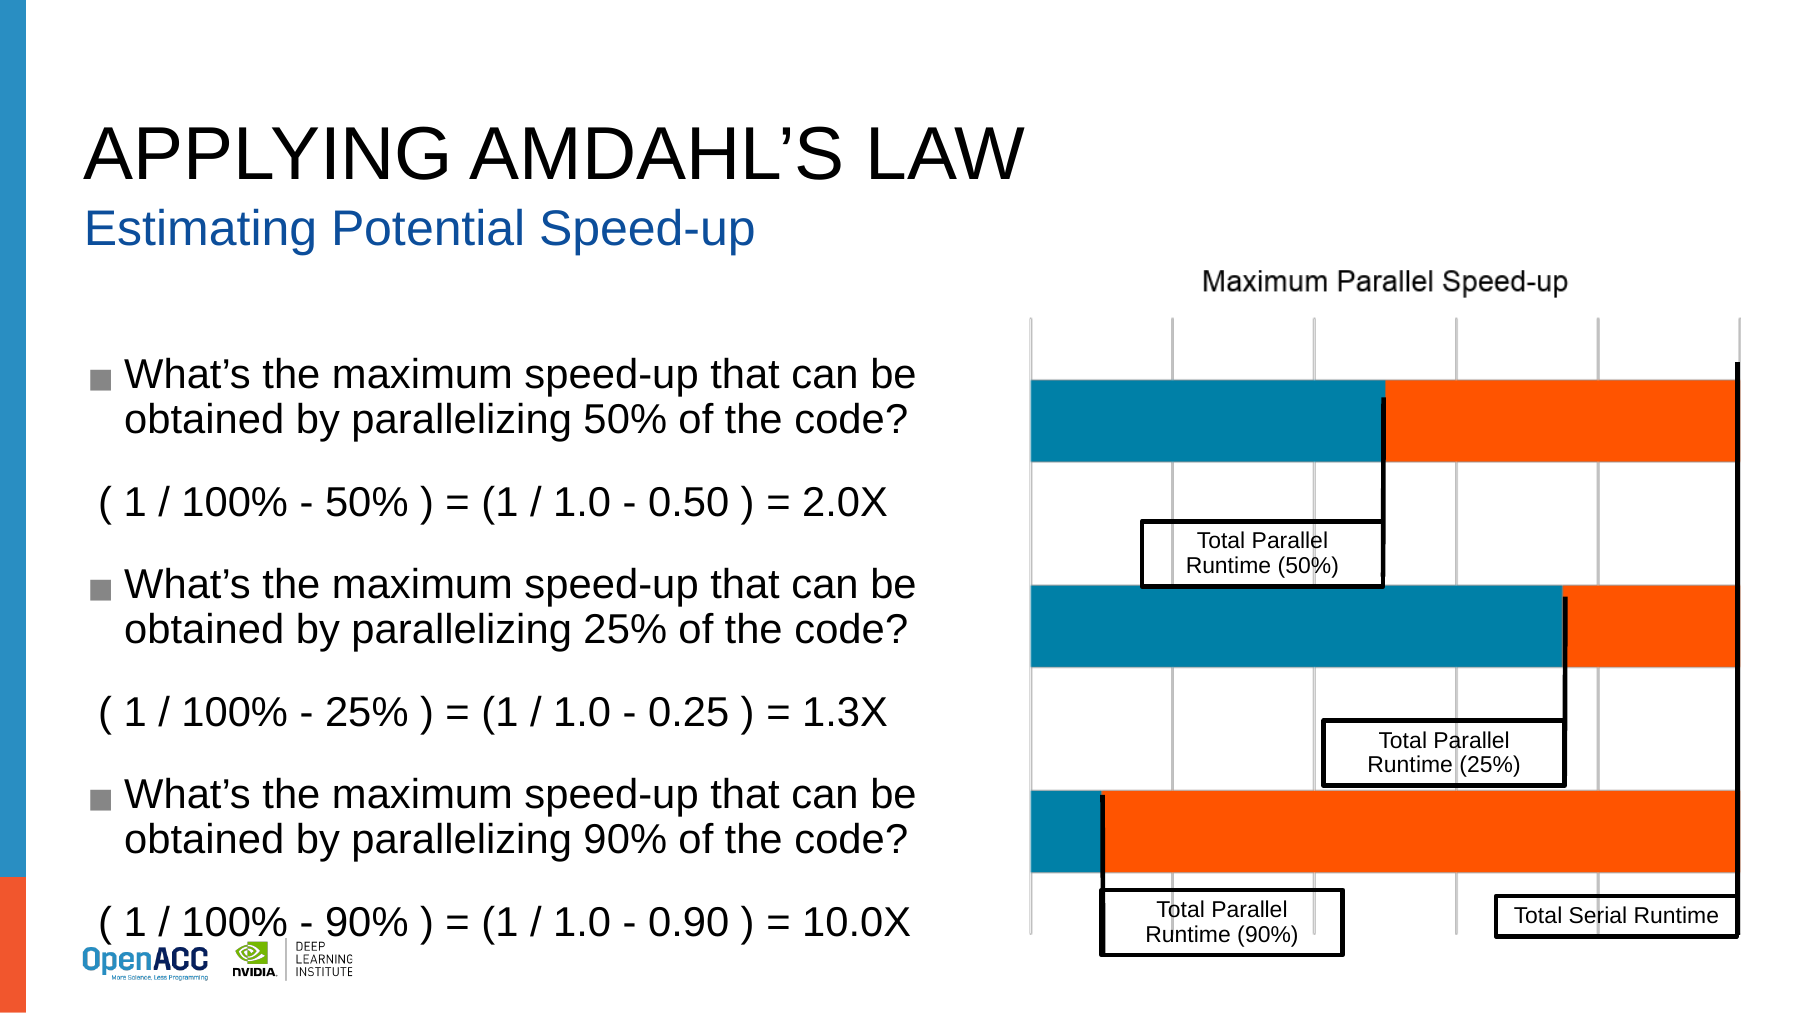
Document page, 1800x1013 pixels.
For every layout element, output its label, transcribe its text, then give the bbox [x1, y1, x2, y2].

list Estimating Potential Speed-up [68, 194, 1706, 282]
list What’s the maximum speed-up that can be obtained by parallelizing 50% of the code? ( 1 / 100% - 50% ) = (1 / 1.0 - 0.50 ) = 2.0X What’s the maximum speed-up that can be obtained by parallelizing 25% of the code? ( 1 / 100% - 25% ) = (1 / 1.0 - 0.25 ) = 1.3X What’s the maximum speed-up that can be obtained by parallelizing 90% of the code? ( 1 / 100% - 90% ) = (1 / 1.0 - 0.90 ) = 10.0X [71, 345, 1005, 955]
picture [81, 955, 208, 981]
title APPLYING AMDAHL’S LAW [68, 106, 1706, 194]
picture [1010, 264, 1761, 956]
picture [233, 955, 353, 981]
